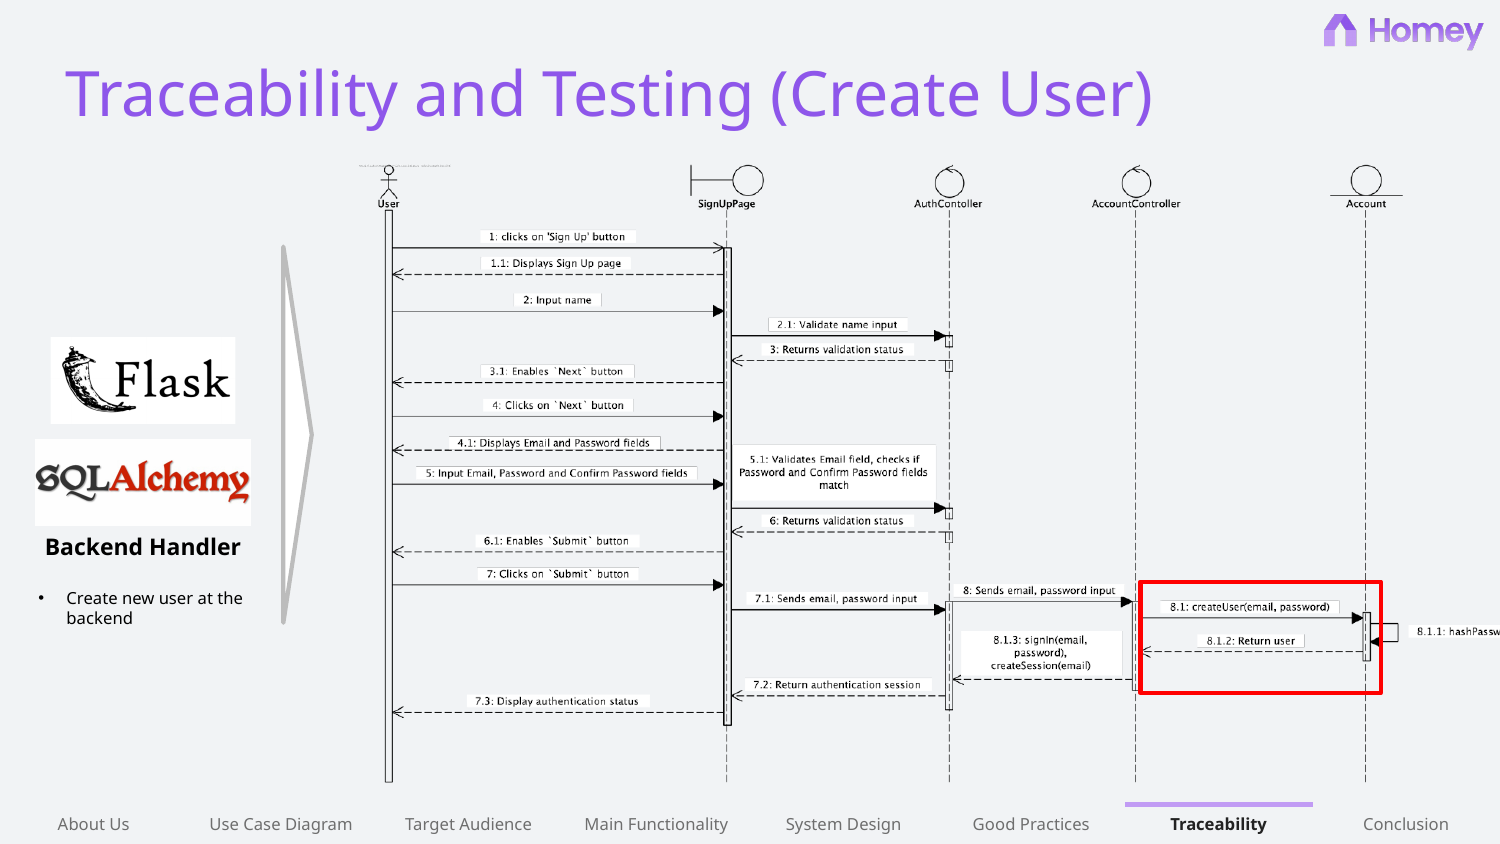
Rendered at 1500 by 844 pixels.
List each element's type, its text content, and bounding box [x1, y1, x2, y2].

text_box Traceability and Testing (Create User) [50, 39, 1315, 133]
text_box [281, 244, 314, 625]
picture [50, 337, 236, 424]
text_box Backend Handler Create new user at the backend [23, 525, 263, 636]
picture [359, 162, 1500, 787]
picture [35, 439, 251, 526]
picture [1324, 14, 1484, 51]
